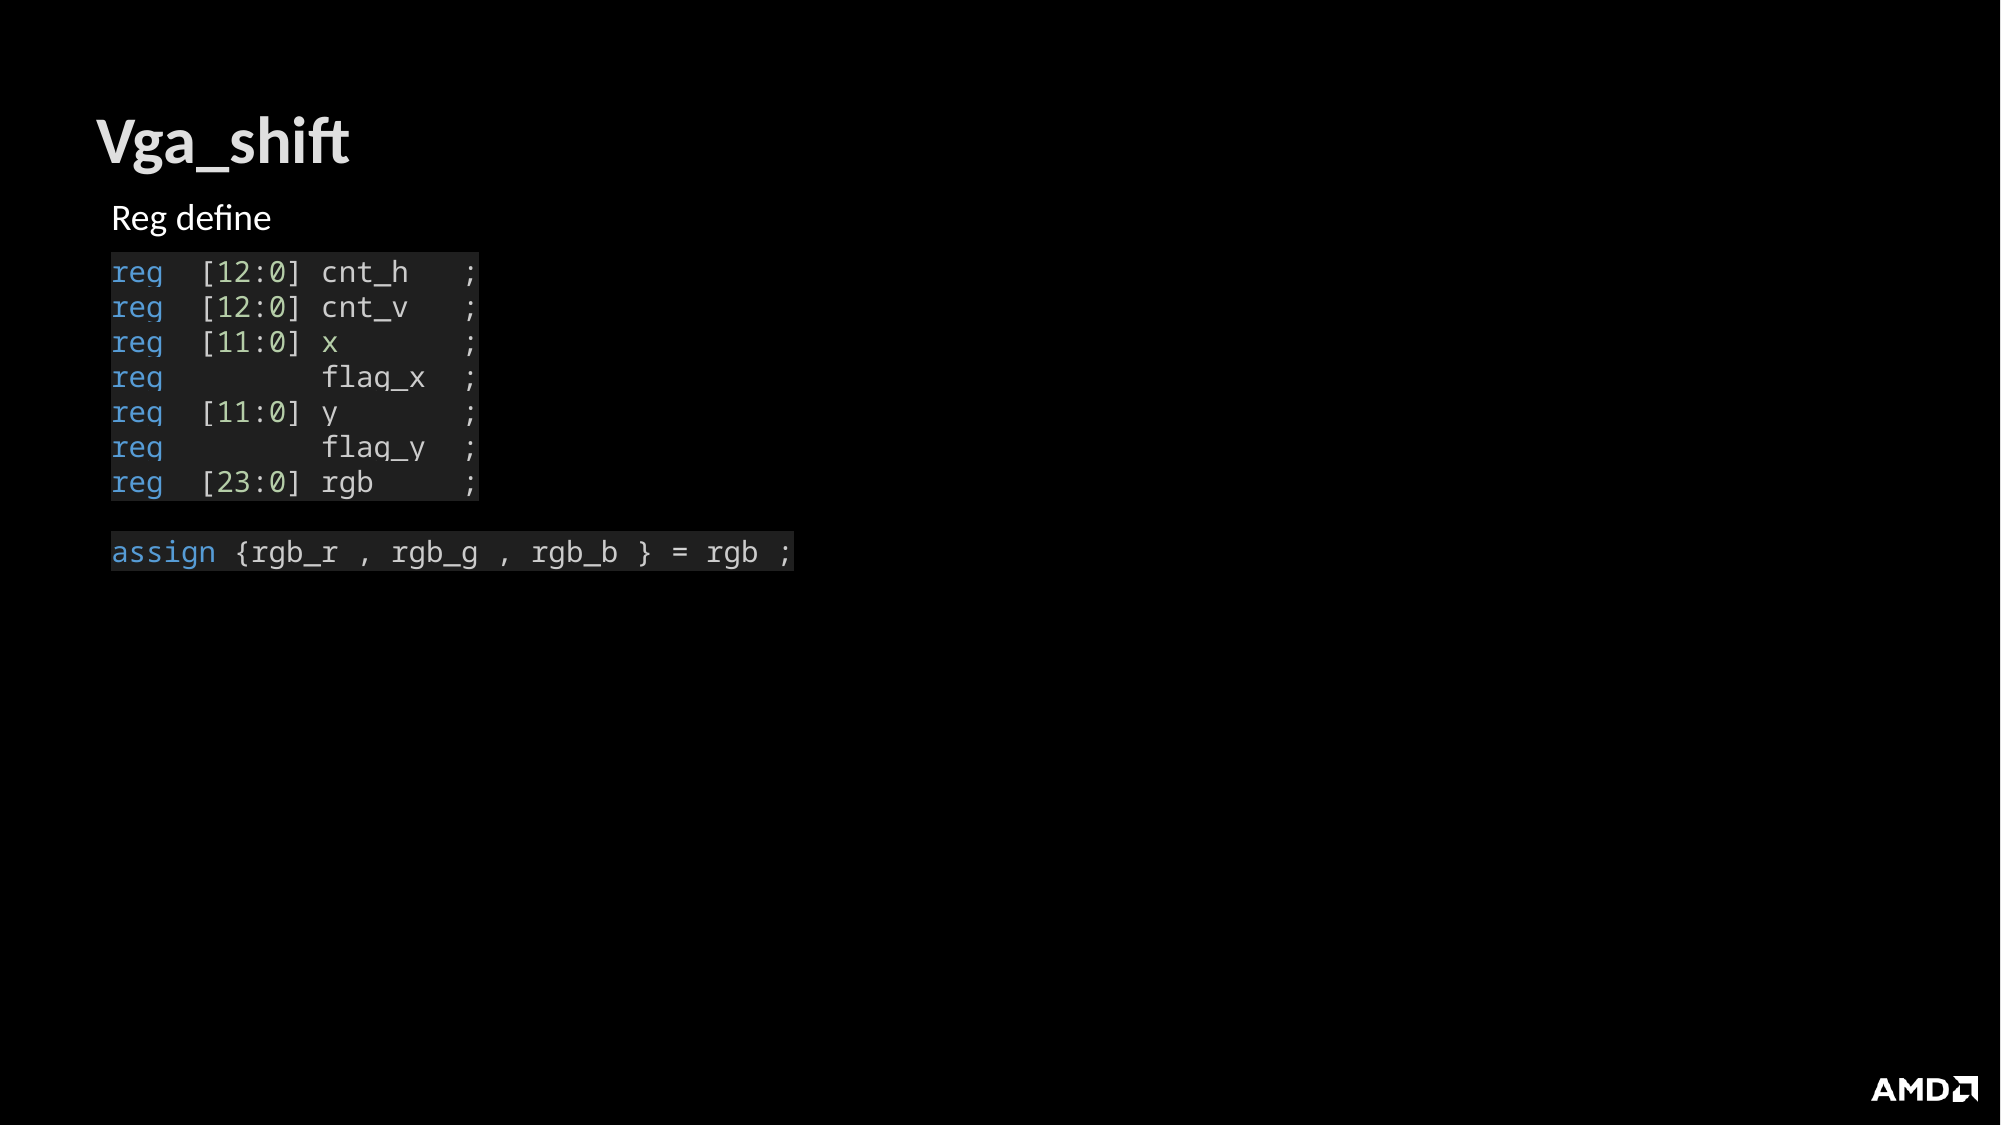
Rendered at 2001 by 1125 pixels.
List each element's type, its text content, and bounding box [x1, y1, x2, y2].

picture [1871, 1076, 1978, 1102]
text_box Reg define [96, 185, 1097, 246]
text_box reg [12:0] cnt_h ; reg [12:0] cnt_v ; reg [11:0] x ; reg flag_x ; reg [11:0] y ; reg flag_y ; reg [23:0] rgb ; assign {rgb_r , rgb_g , rgb_b } = rgb ; [96, 246, 1370, 646]
title Vga_shift [96, 97, 1904, 178]
